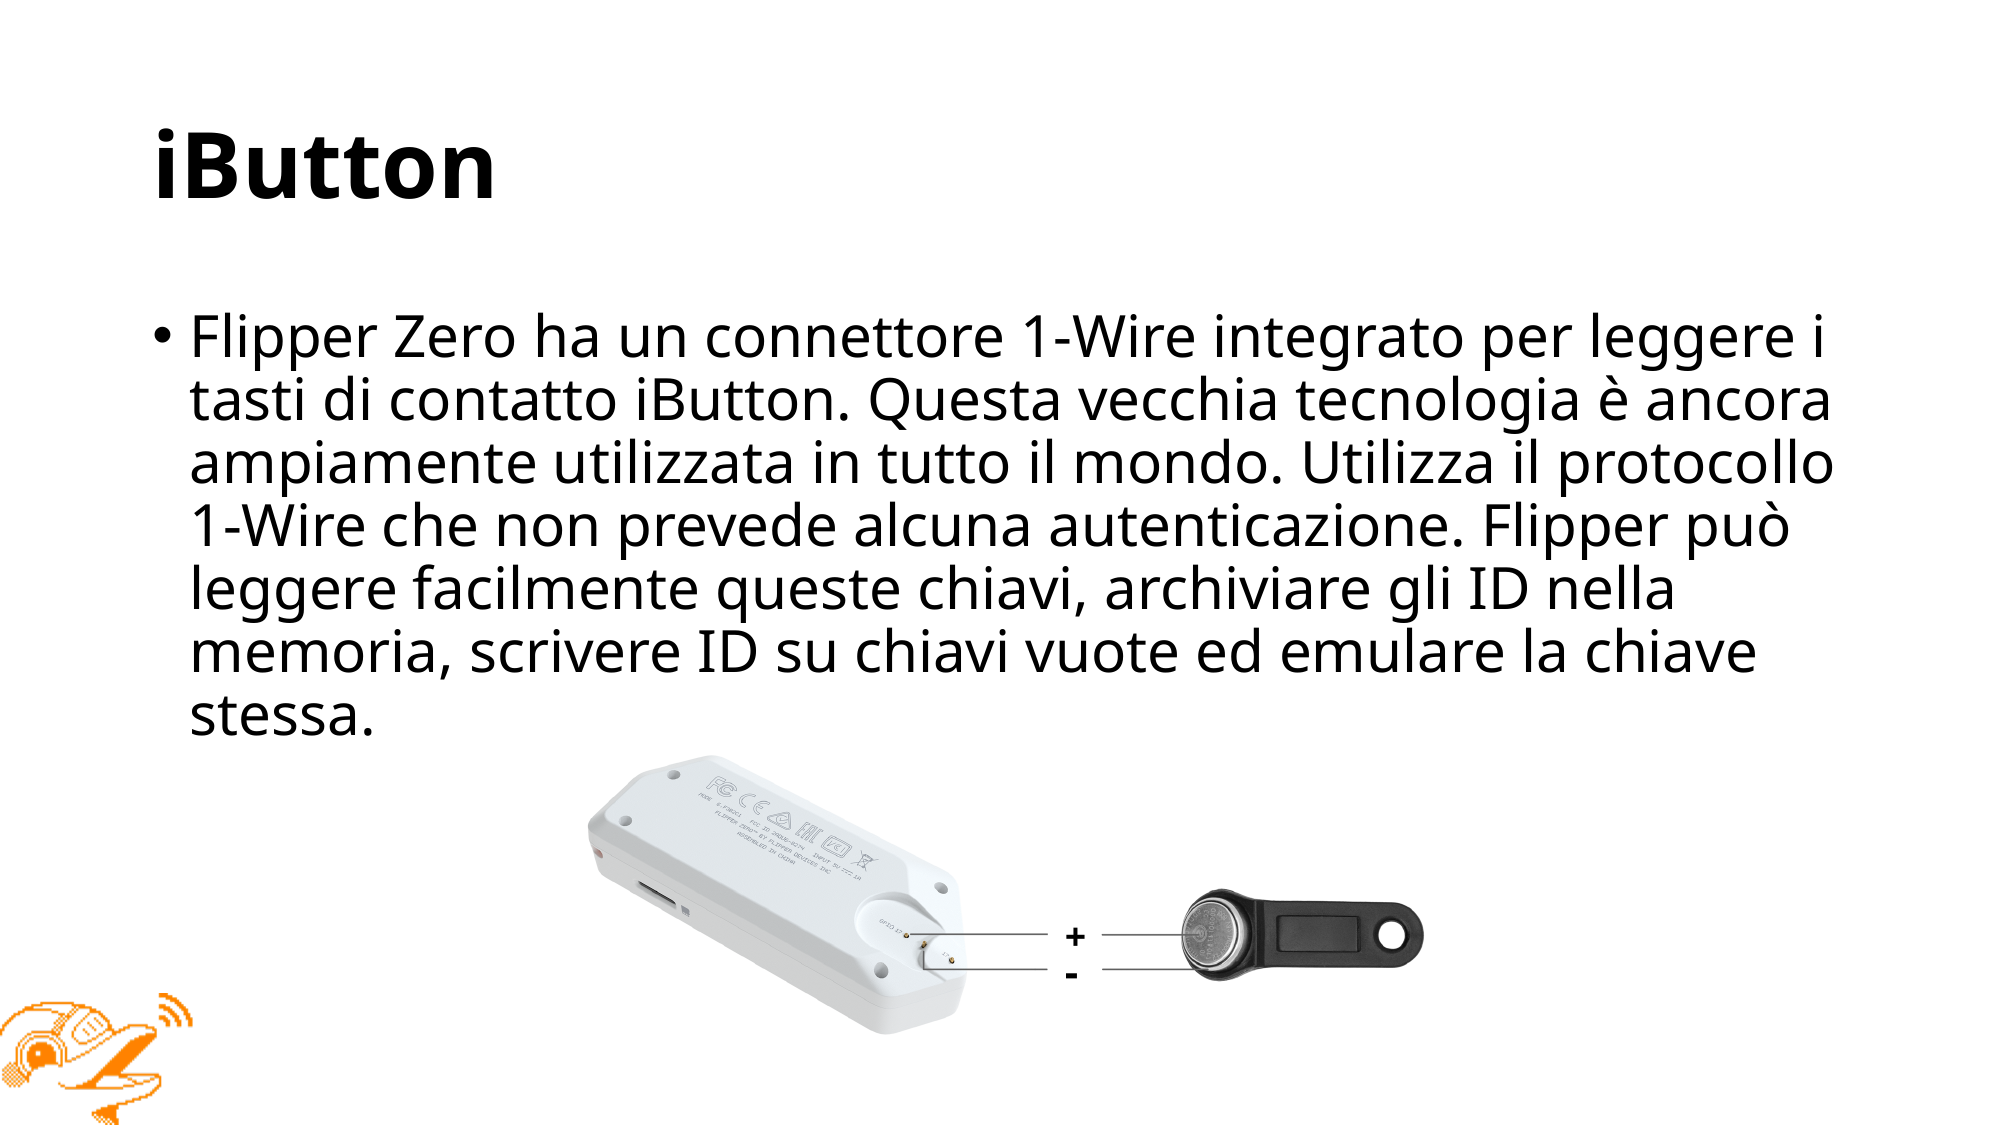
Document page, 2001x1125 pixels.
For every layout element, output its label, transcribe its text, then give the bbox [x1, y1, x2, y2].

title iButton [137, 59, 1863, 278]
list Flipper Zero ha un connettore 1-Wire integrato per leggere i tasti di contatto iButton. Questa vecchia tecnologia è ancora ampiamente utilizzata in tutto il mondo. Utilizza il protocollo 1-Wire che non prevede alcuna autenticazione. Flipper può leggere facilmente queste chiavi, archiviare gli ID nella memoria, scrivere ID su chiavi vuote ed emulare la chiave stessa. [137, 299, 1863, 1014]
picture [0, 993, 198, 1125]
picture [569, 747, 1431, 1036]
